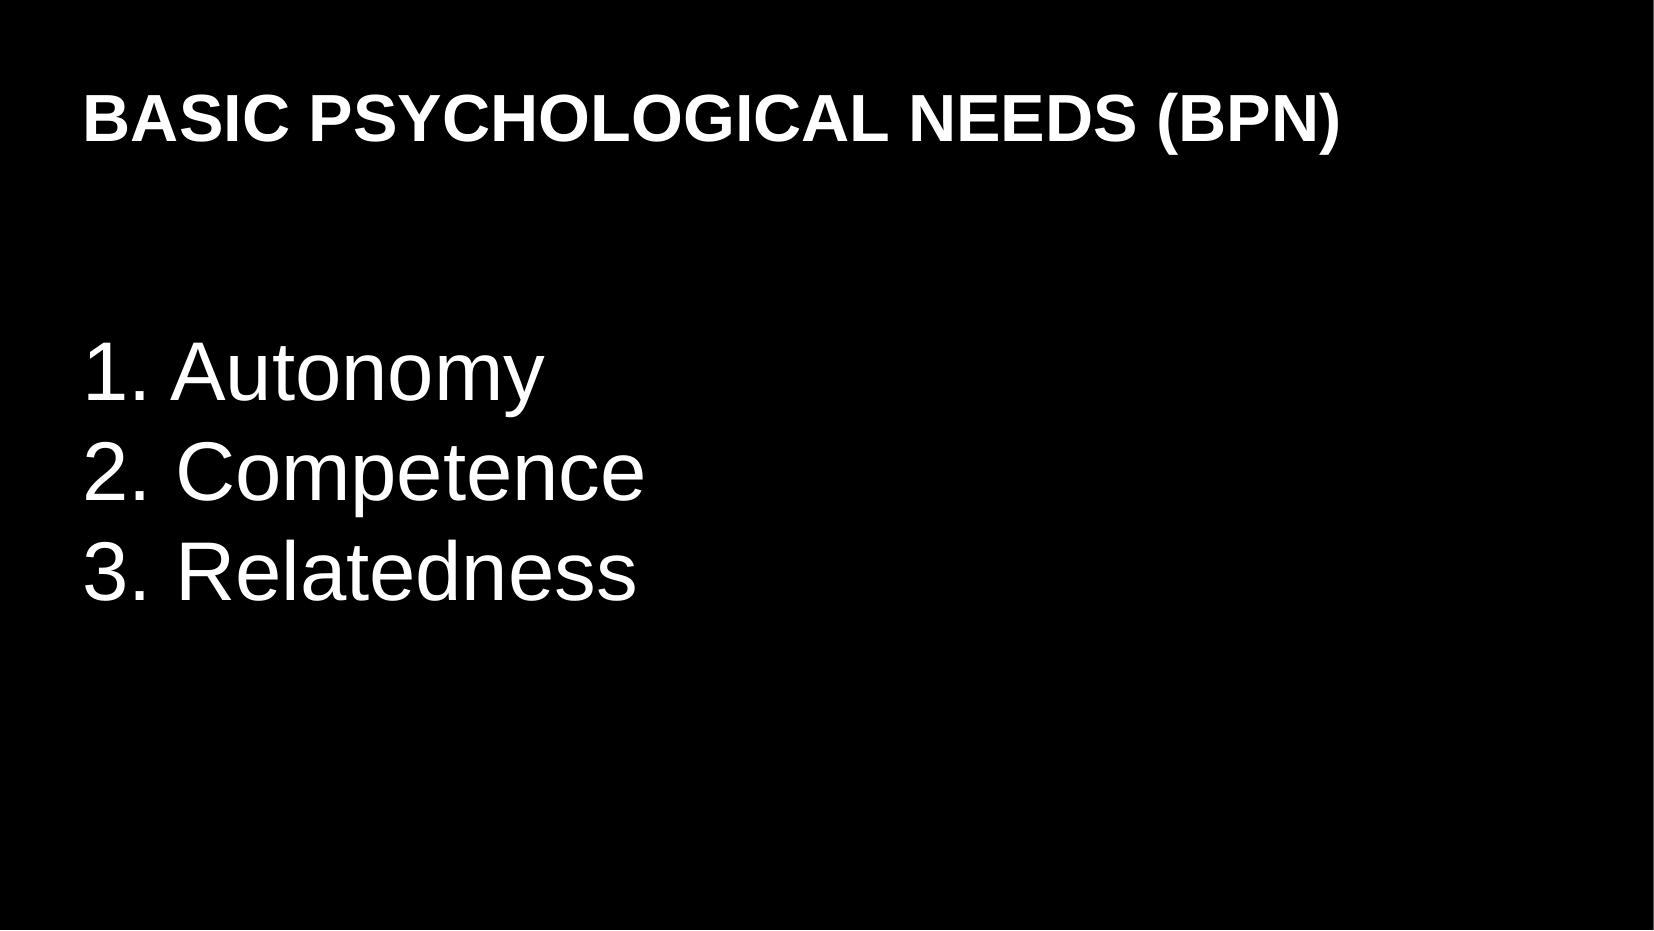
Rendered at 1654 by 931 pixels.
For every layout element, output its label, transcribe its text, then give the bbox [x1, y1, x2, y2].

list 1. Autonomy 2. Competence 3. Relatedness [82, 316, 1571, 857]
title BASIC PSYCHOLOGICAL NEEDS (BPN) [82, 37, 1571, 193]
